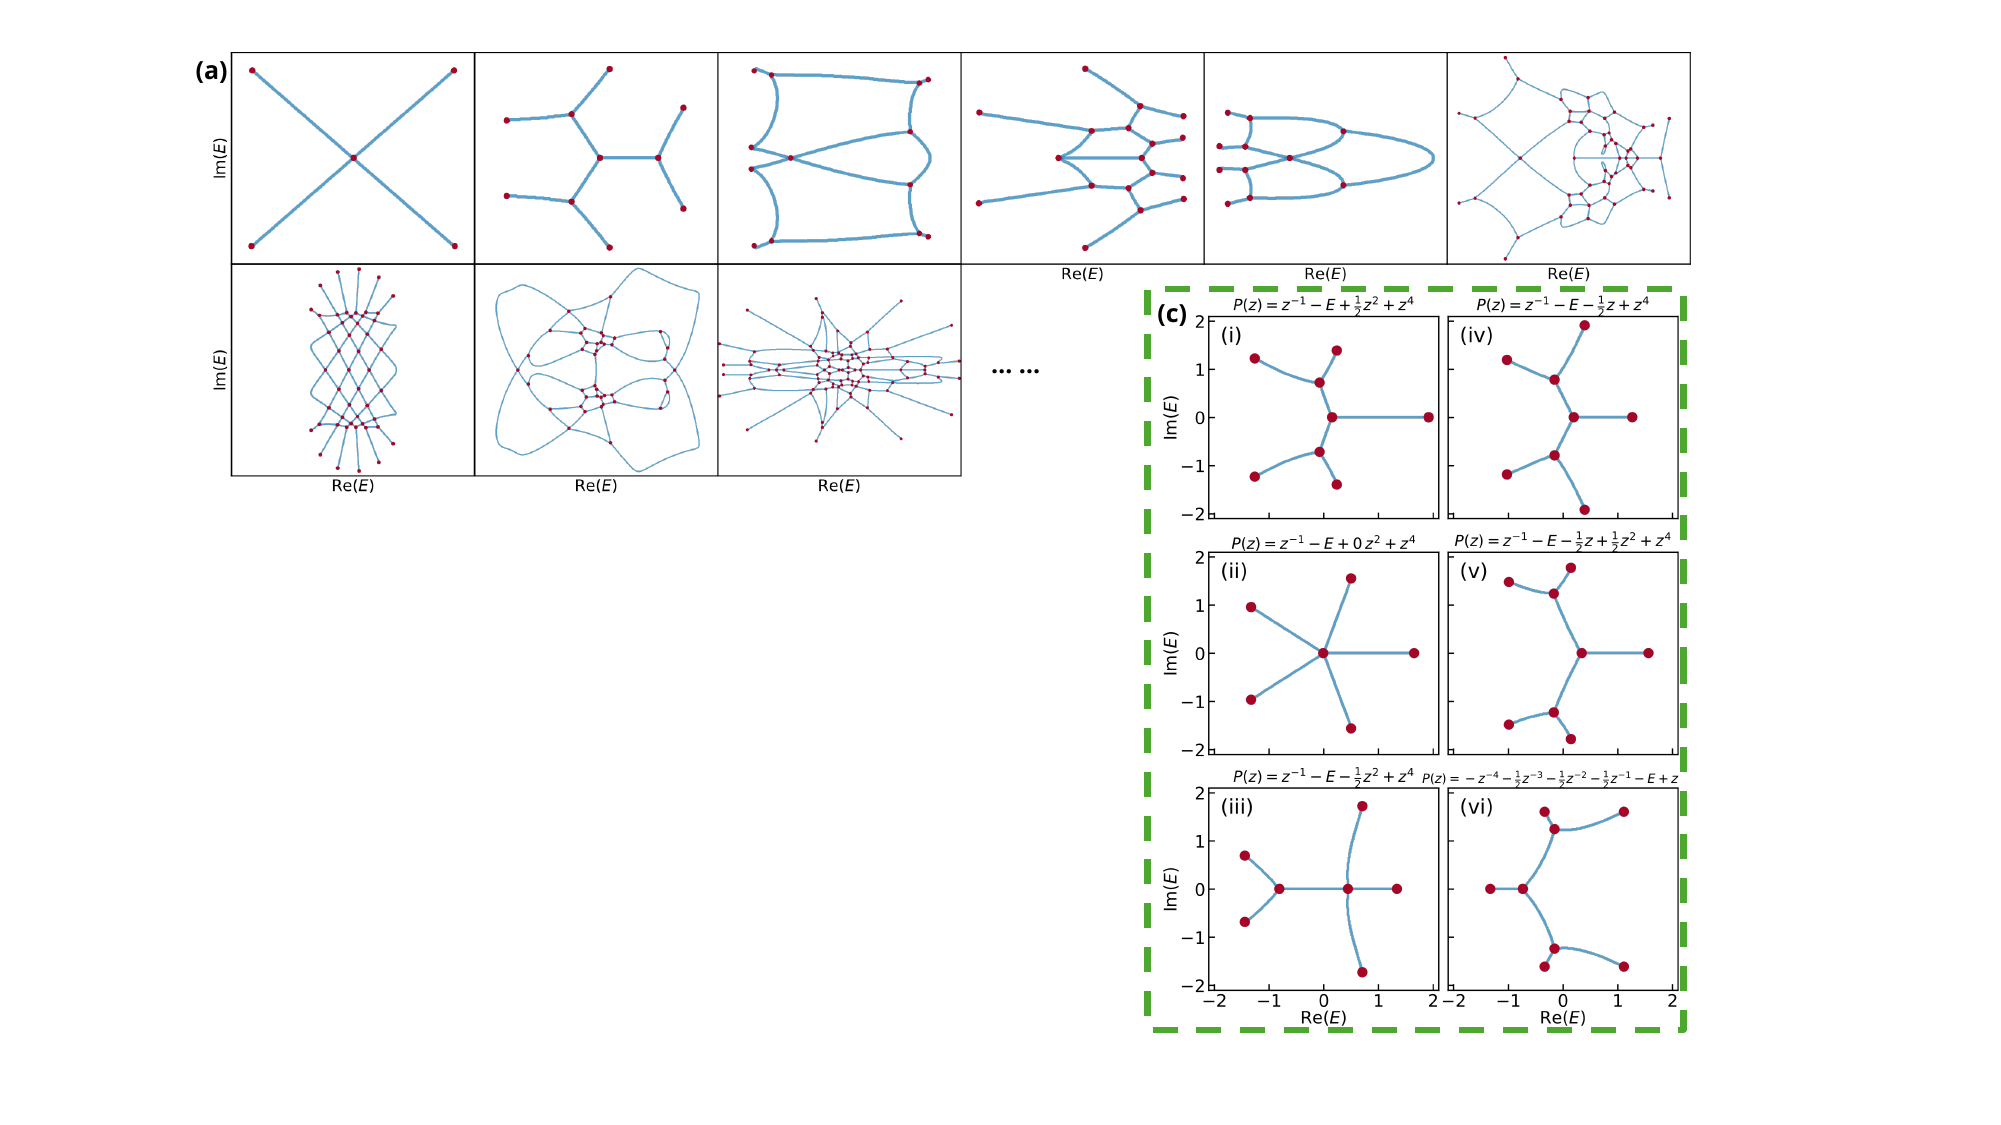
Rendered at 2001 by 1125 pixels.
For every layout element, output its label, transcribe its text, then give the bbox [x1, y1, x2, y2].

text_box (a) [180, 46, 243, 92]
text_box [1142, 288, 1684, 1032]
picture [208, 52, 1692, 498]
